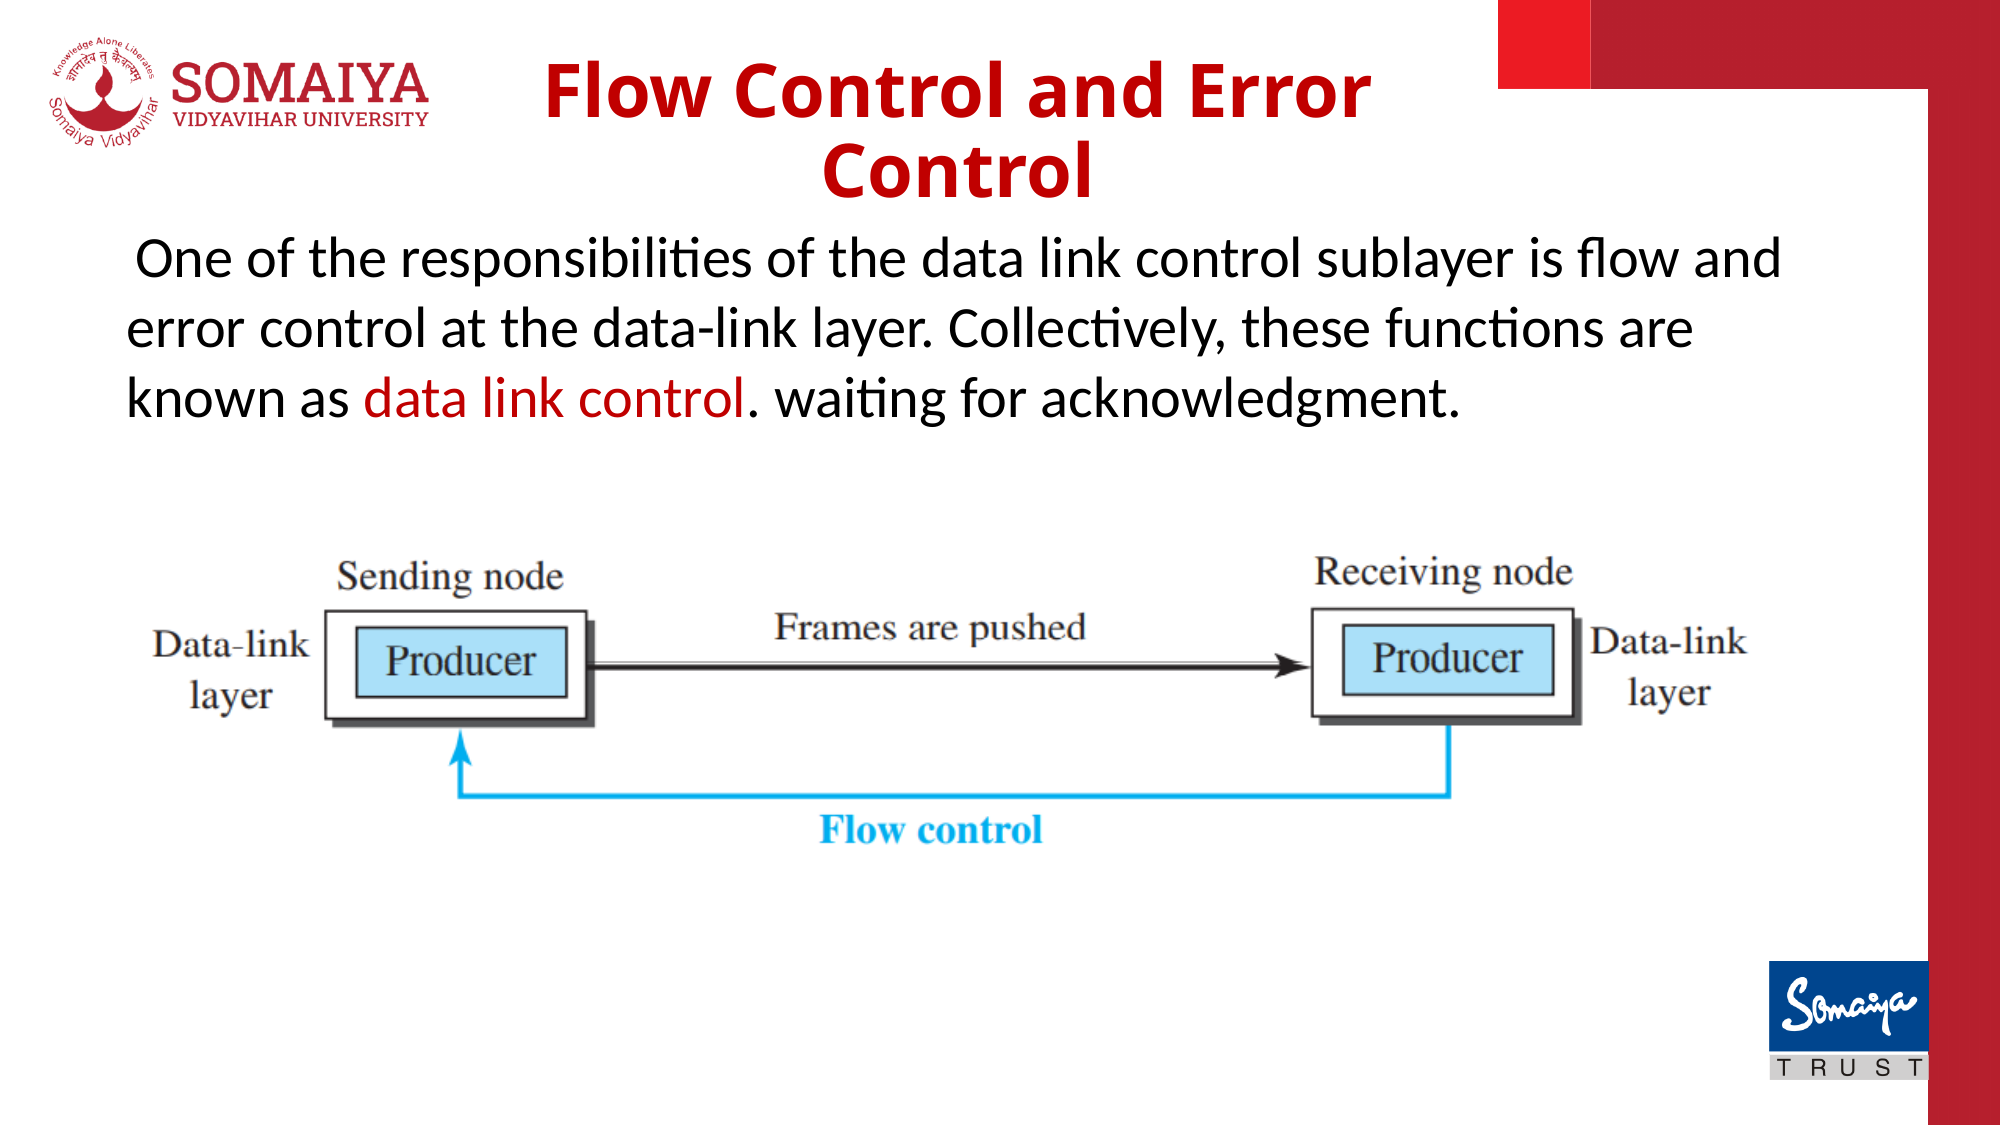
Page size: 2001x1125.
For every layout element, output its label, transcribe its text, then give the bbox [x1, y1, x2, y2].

title Flow Control and Error Control [501, 45, 1415, 212]
picture [112, 519, 1783, 873]
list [1769, 961, 1929, 1080]
text_box One of the responsibilities of the data link control sublayer is flow and error control at the data-link layer. Collectively, these functions are known as data link control. waiting for acknowledgment. [112, 212, 1805, 552]
picture [1498, 0, 2000, 1125]
picture [14, 28, 463, 175]
